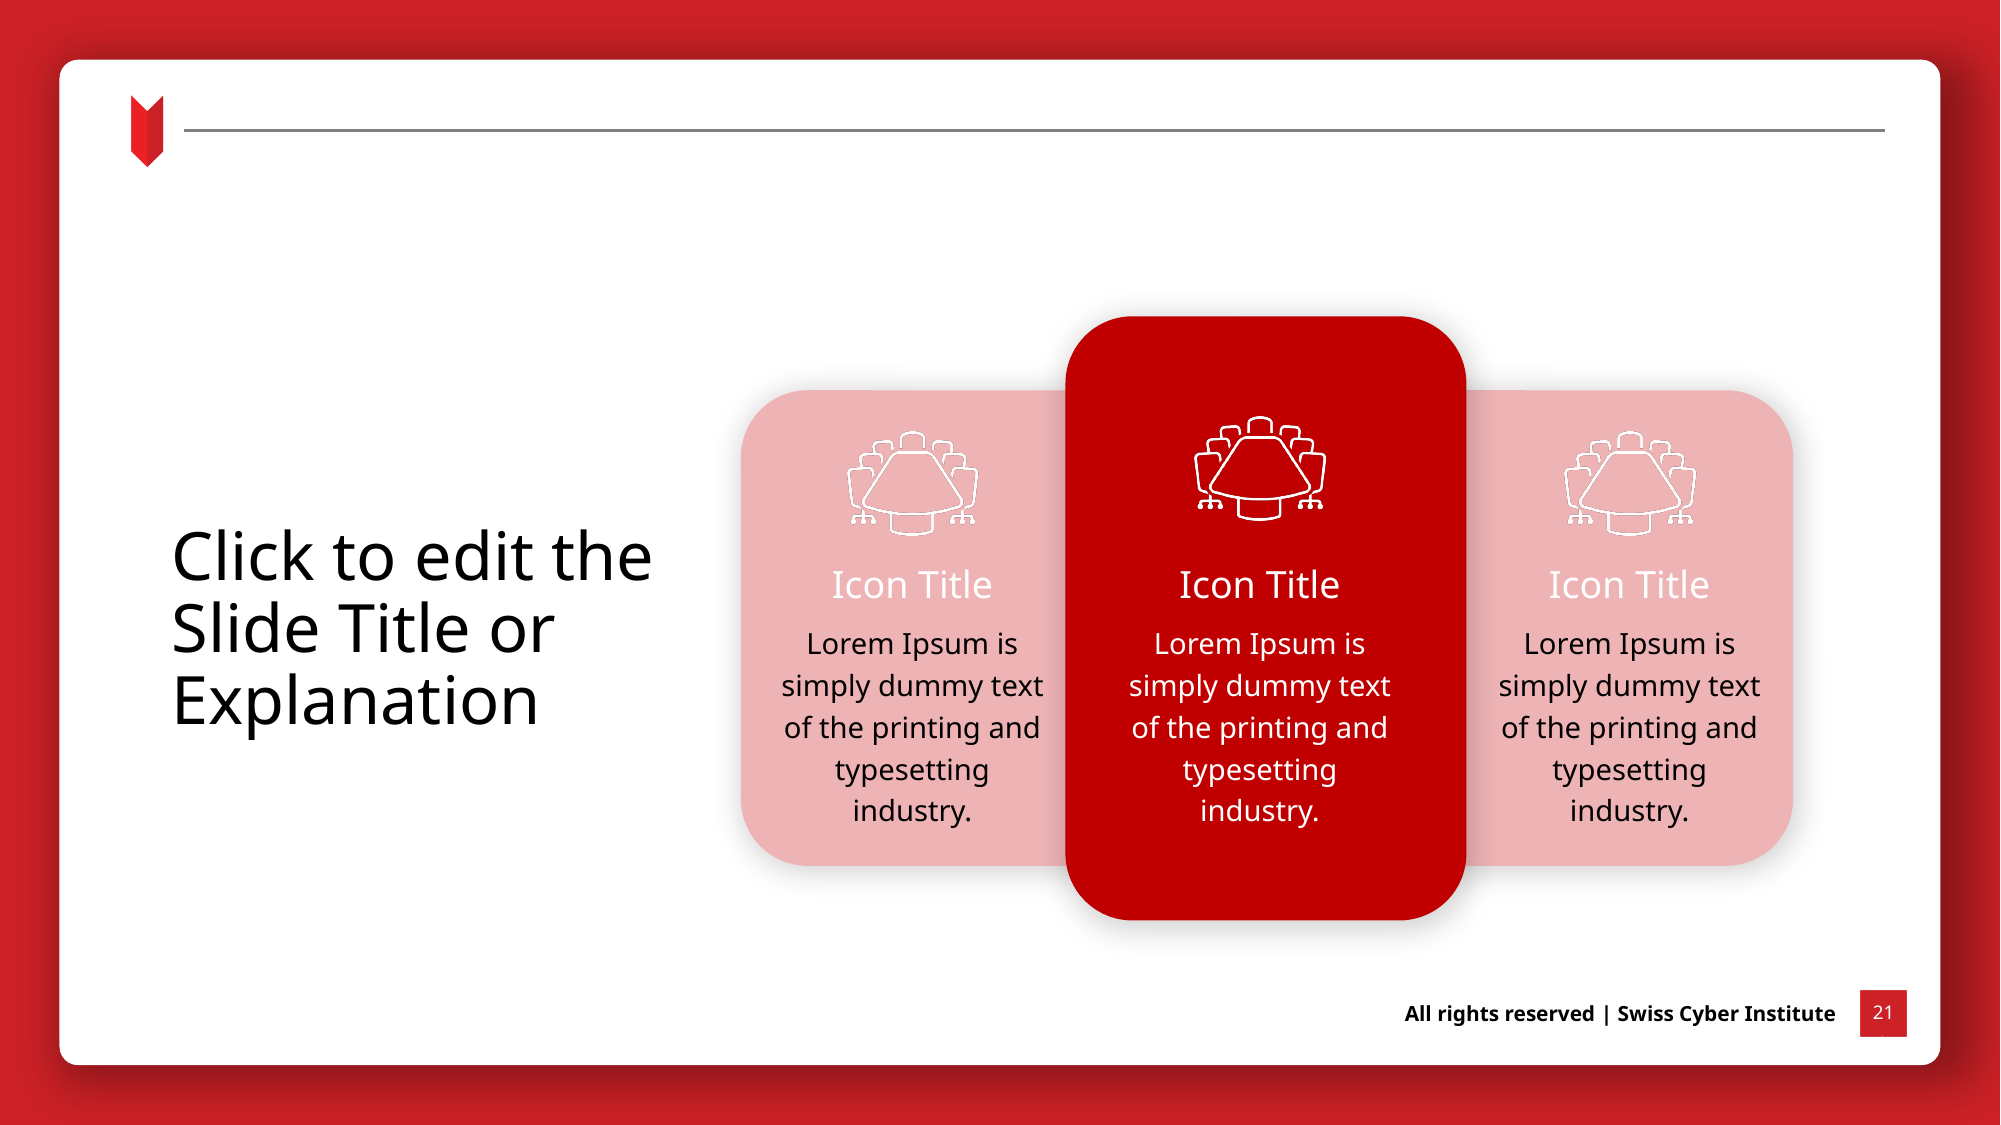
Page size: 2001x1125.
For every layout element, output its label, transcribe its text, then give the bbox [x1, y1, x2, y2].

text_box Icon Title Lorem Ipsum is simply dummy text of the printing and typesetting industry. [1480, 544, 1780, 836]
text_box Icon Title Lorem Ipsum is simply dummy text of the printing and typesetting industry. [763, 544, 1062, 836]
text_box Click to edit the Slide Title or Explanation [156, 515, 700, 610]
picture [1191, 400, 1329, 539]
text_box [1063, 314, 1468, 922]
text_box 21 [1854, 983, 1914, 1044]
picture [1560, 415, 1699, 553]
text_box [1488, 388, 1795, 868]
picture [843, 415, 982, 553]
text_box [739, 388, 1050, 868]
text_box All rights reserved | Swiss Cyber Institute [1380, 983, 1851, 1044]
text_box Icon Title Lorem Ipsum is simply dummy text of the printing and typesetting industry. [1110, 544, 1410, 836]
picture [124, 90, 171, 171]
